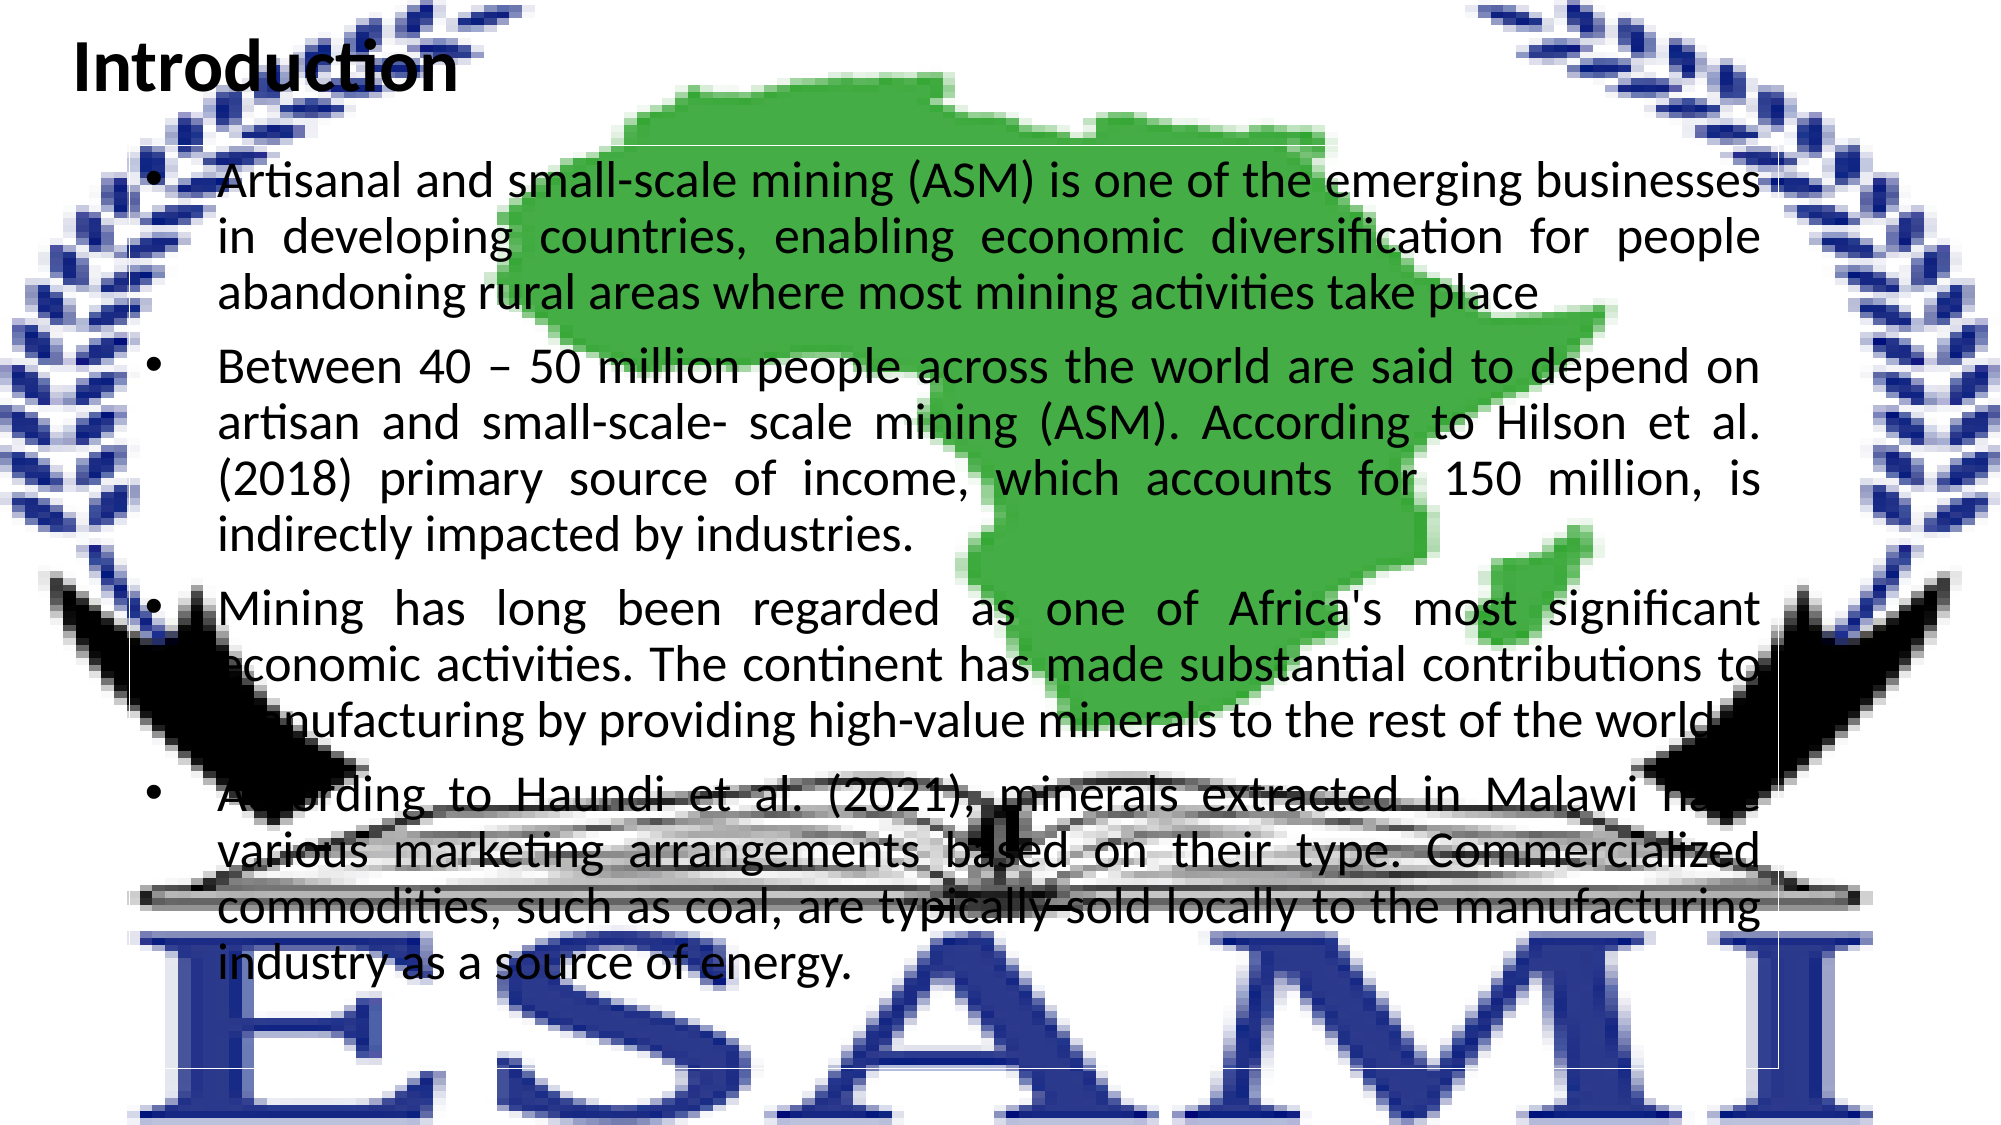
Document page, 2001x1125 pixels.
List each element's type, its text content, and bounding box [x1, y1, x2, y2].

list Artisanal and small-scale mining (ASM) is one of the emerging businesses in developing countries, enabling economic diversification for people abandoning rural areas where most mining activities take place Between 40 – 50 million people across the world are said to depend on artisan and small-scale- scale mining (ASM). According to Hilson et al. (2018) primary source of income, which accounts for 150 million, is indirectly impacted by industries. Mining has long been regarded as one of Africa's most significant economic activities. The continent has made substantial contributions to manufacturing by providing high-value minerals to the rest of the world. According to Haundi et al. (2021), minerals extracted in Malawi have various marketing arrangements based on their type. Commercialized commodities, such as coal, are typically sold locally to the manufacturing industry as a source of energy. [129, 145, 1779, 1069]
title Introduction [57, 40, 1340, 116]
picture [0, 0, 2001, 1125]
